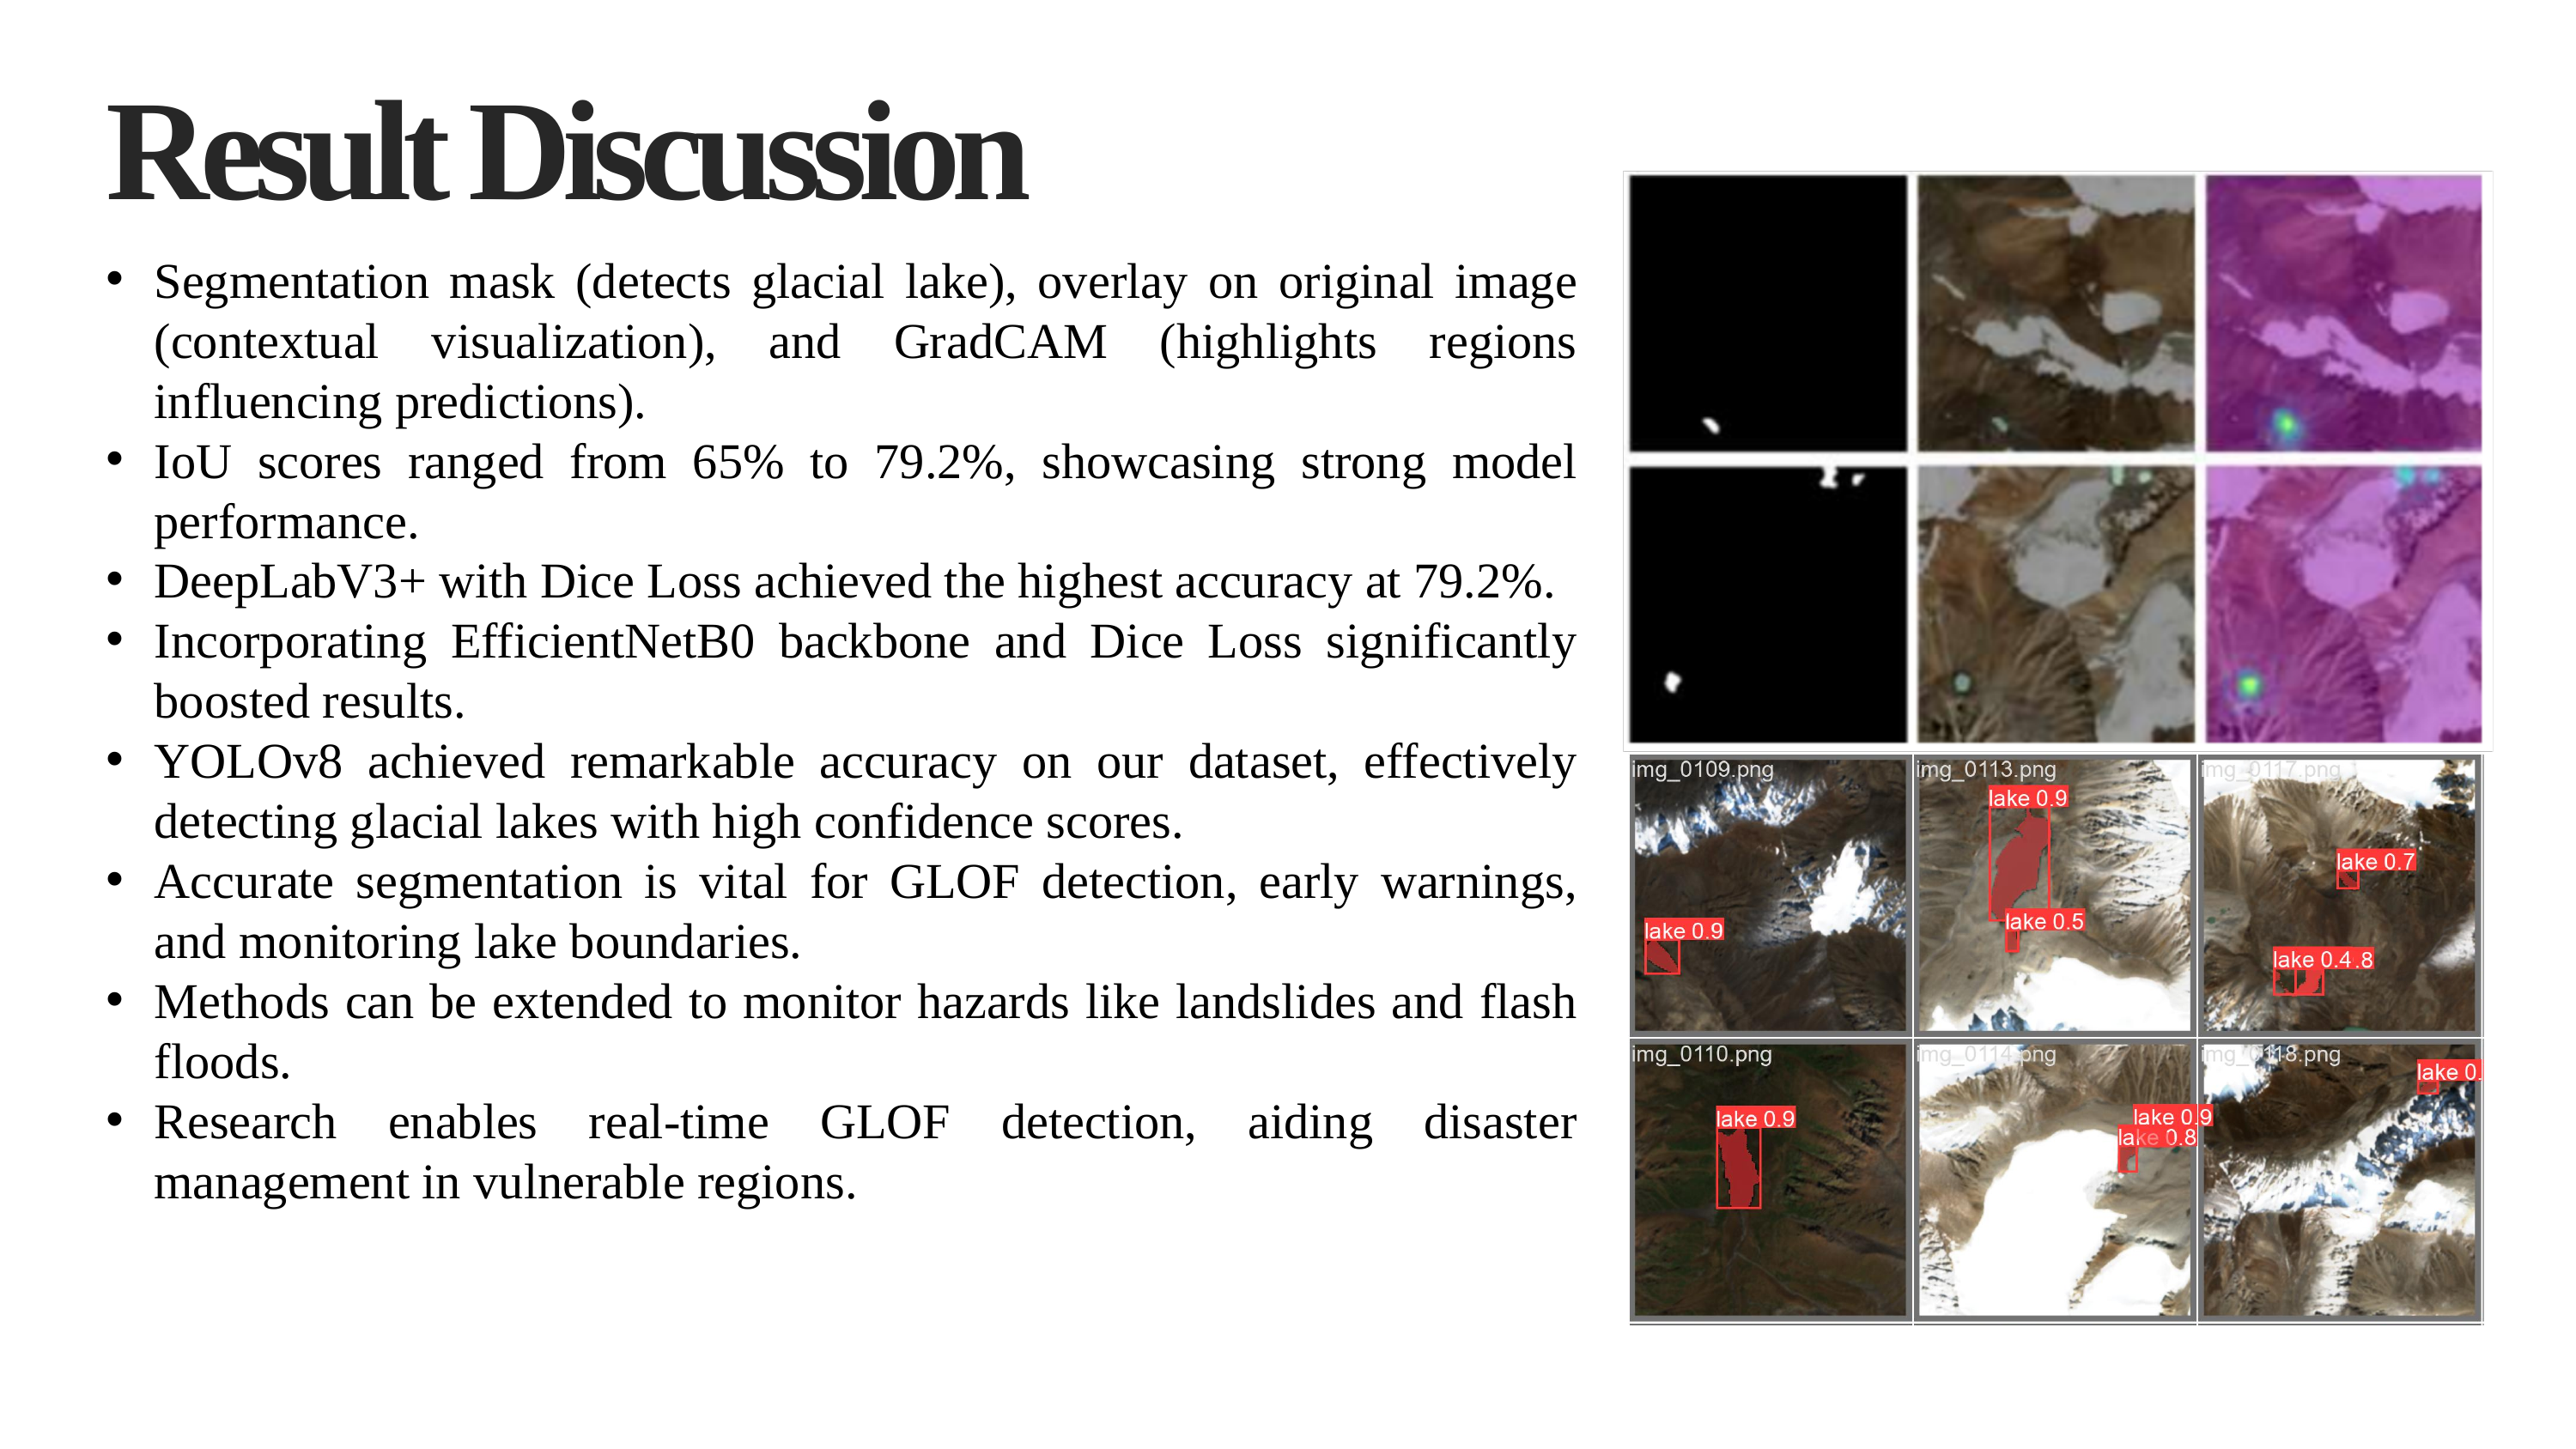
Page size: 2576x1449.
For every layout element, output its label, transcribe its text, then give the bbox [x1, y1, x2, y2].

picture [1577, 123, 2544, 1325]
text_box Segmentation mask (detects glacial lake), overlay on original image (contextual visualization), and GradCAM (highlights regions influencing predictions). IoU scores ranged from 65% to 79.2%, showcasing strong model performance. DeepLabV3+ with Dice Loss achieved the highest accuracy at 79.2%. Incorporating EfficientNetB0 backbone and Dice Loss significantly boosted results. YOLOv8 achieved remarkable accuracy on our dataset, effectively detecting glacial lakes with high confidence scores. Accurate segmentation is vital for GLOF detection, early warnings, and monitoring lake boundaries. Methods can be extended to monitor hazards like landslides and flash floods. Research enables real-time GLOF detection, aiding disaster management in vulnerable regions. [106, 187, 1578, 1210]
text_box Result Discussion [106, 56, 2034, 187]
